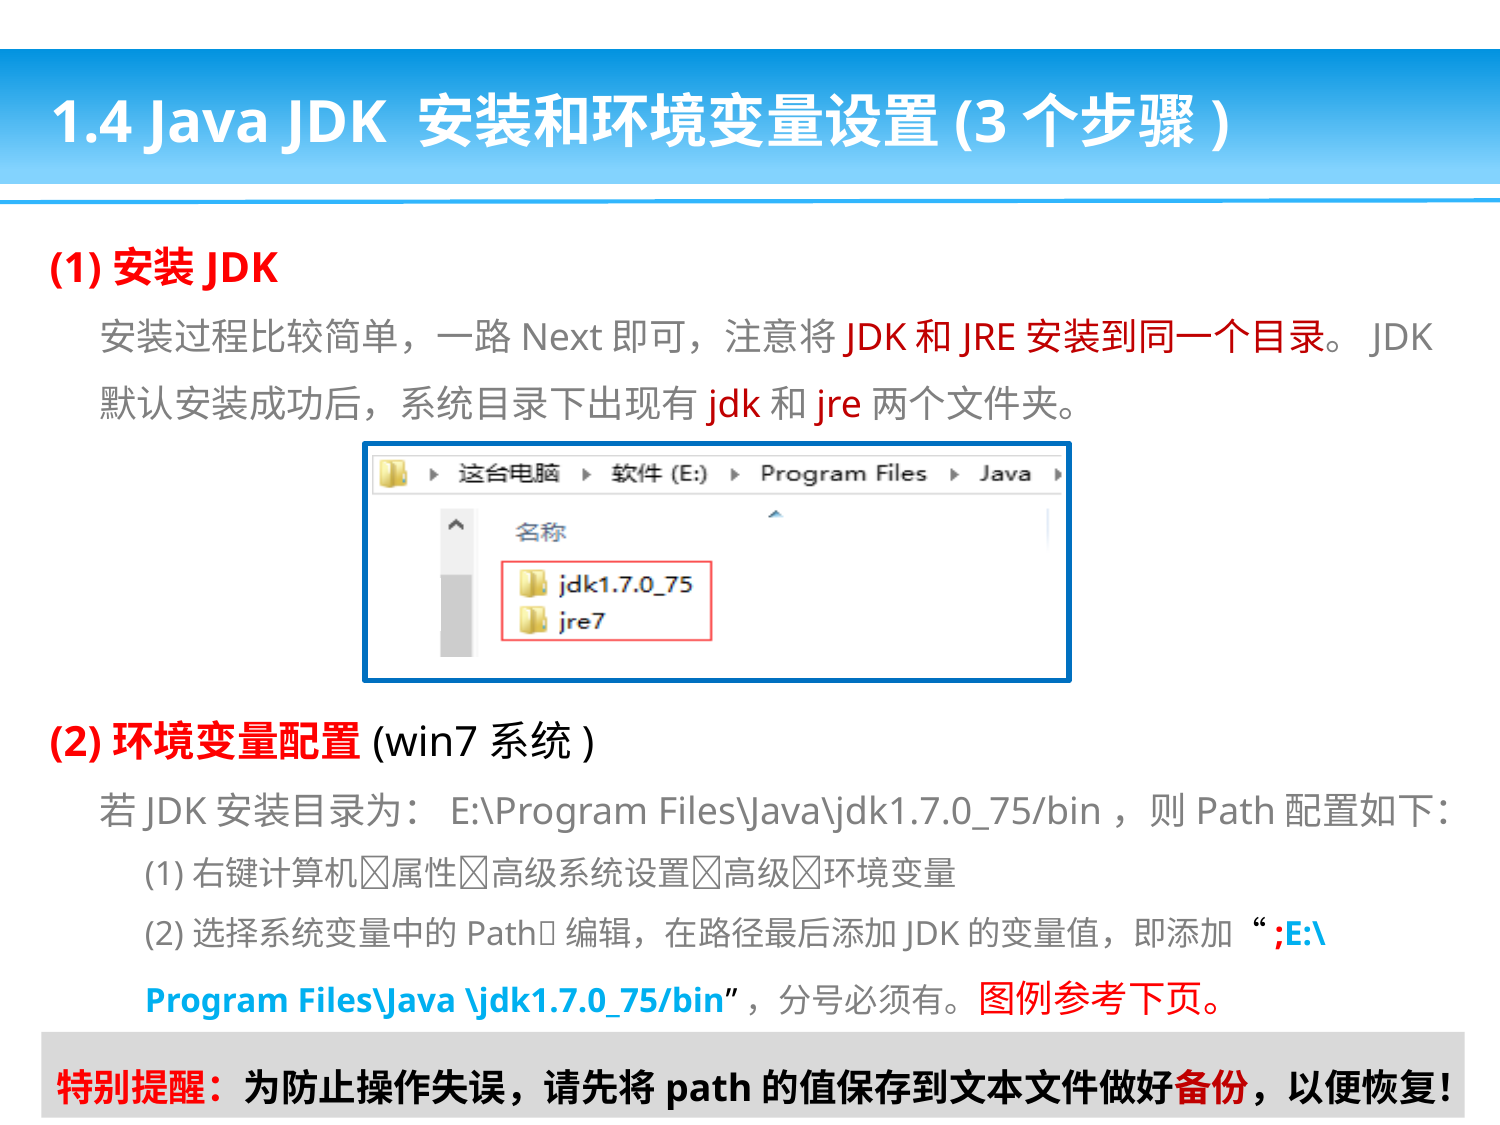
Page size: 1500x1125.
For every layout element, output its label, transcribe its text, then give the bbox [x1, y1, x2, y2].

text_box 1.4 Java JDK 安装和环境变量设置(3个步骤) [34, 54, 1356, 185]
text_box 特别提醒：为防止操作失误，请先将path的值保存到文本文件做好备份，以便恢复！ [41, 1031, 1465, 1118]
list (1)安装JDK 安装过程比较简单，一路Next即可，注意将JDK和JRE安装到同一个目录。JDK默认安装成功后，系统目录下出现有jdk和jre两个文件夹。 (2)环境变量配置(win7系统) 若JDK安装目录为：E:\Program Files\Java\jdk1.7.0_75/bin，则Path配置如下： (1)右键计算机属性高级系统设置高级环境变量 (2)选择系统变量中的Path编辑，在路径最后添加JDK的变量值，即添加“;E:\Program Files\Java \jdk1.7.0_75/bin”，分号必须有。图例参考下页。 [34, 208, 1464, 1024]
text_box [361, 443, 1070, 681]
